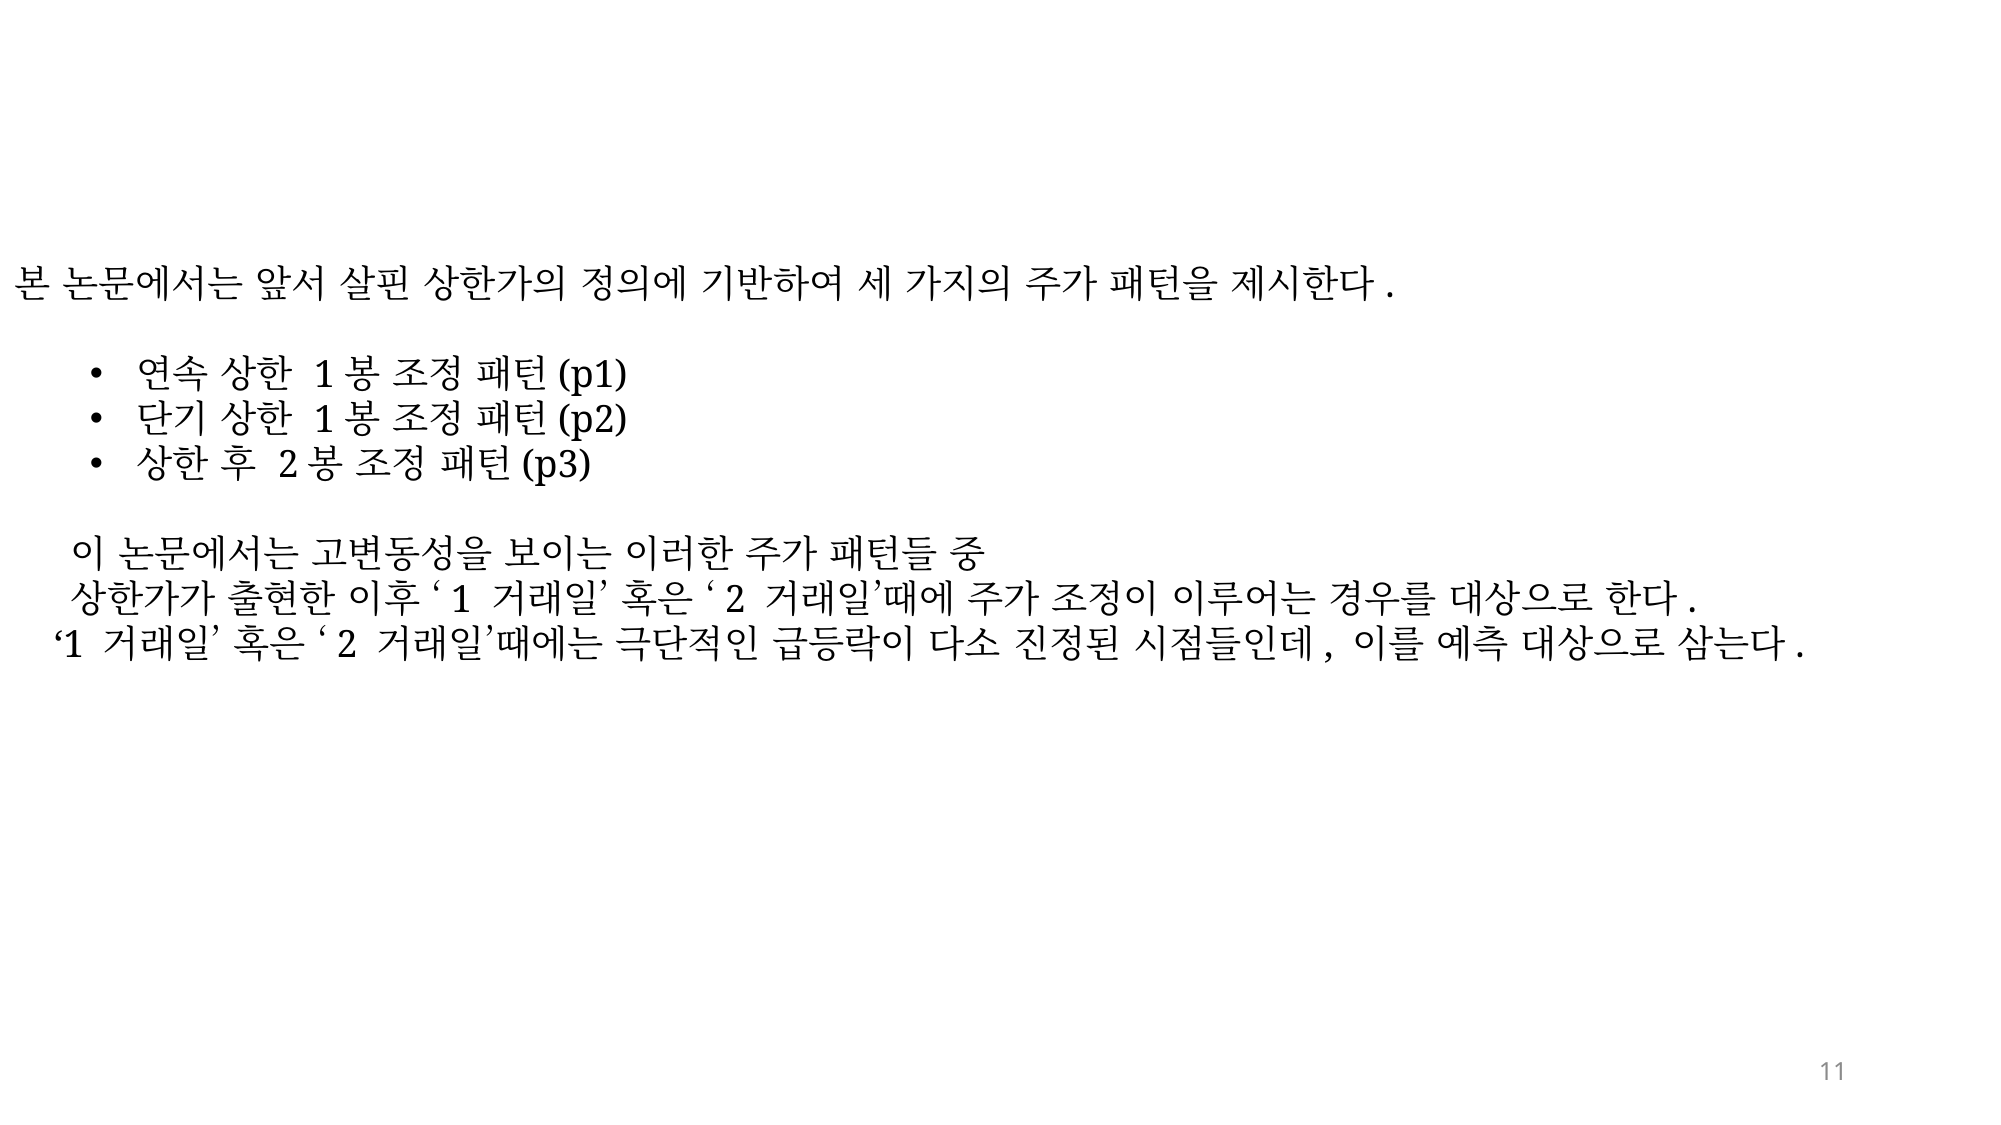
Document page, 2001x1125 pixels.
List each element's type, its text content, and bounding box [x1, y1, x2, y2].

text_box 본 논문에서는 앞서 살핀 상한가의 정의에 기반하여 세 가지의 주가 패턴을 제시한다. 연속 상한 1봉 조정 패턴(p1) 단기 상한 1봉 조정 패턴(p2) 상한 후 2봉 조정 패턴(p3) 이 논문에서는 고변동성을 보이는 이러한 주가 패턴들 중 상한가가 출현한 이후 ‘1 거래일’ 혹은 ‘2 거래일’때에 주가 조정이 이루어는 경우를 대상으로 한다. ‘1 거래일’ 혹은 ‘2 거래일’때에는 극단적인 급등락이 다소 진정된 시점들인데, 이를 예측 대상으로 삼는다. [0, 252, 2000, 673]
slide_number 11 [1412, 1042, 1863, 1103]
